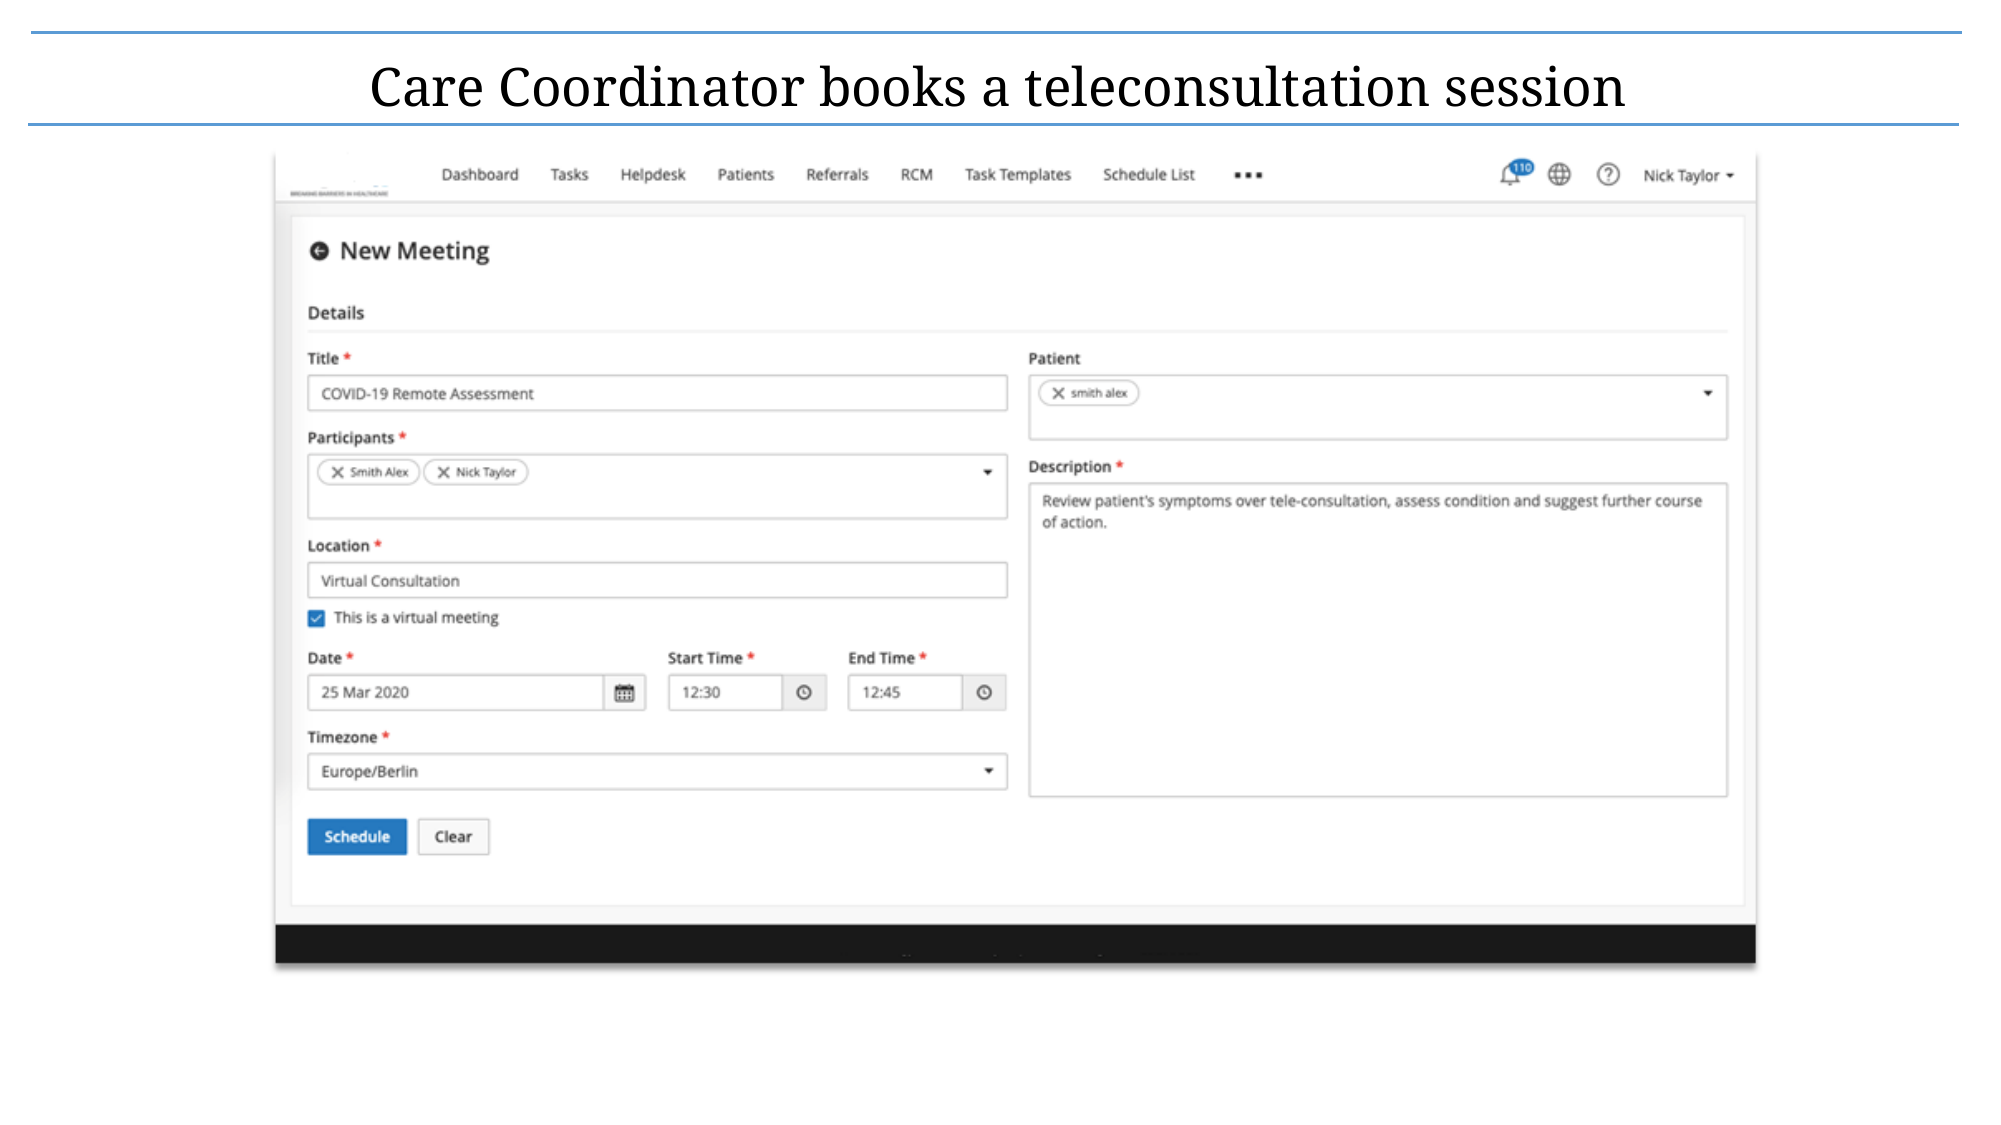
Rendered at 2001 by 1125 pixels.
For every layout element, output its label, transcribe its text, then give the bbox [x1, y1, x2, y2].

text_box Care Coordinator books a teleconsultation session [33, 33, 1963, 125]
picture [266, 146, 1766, 980]
